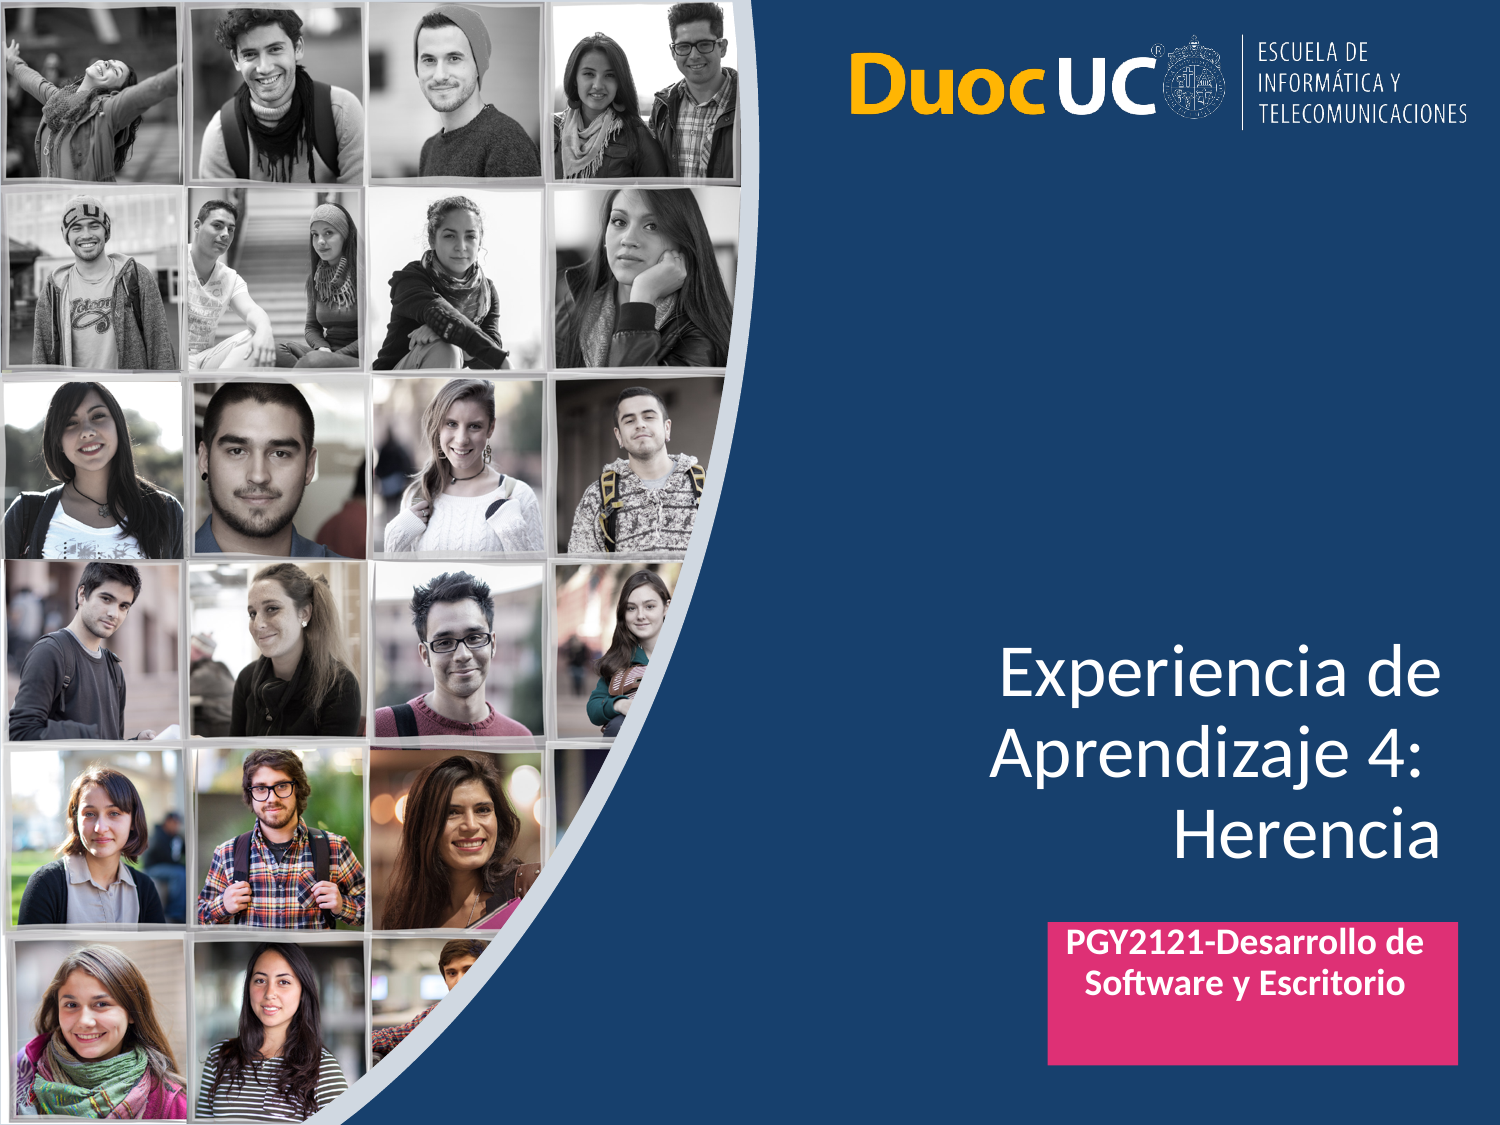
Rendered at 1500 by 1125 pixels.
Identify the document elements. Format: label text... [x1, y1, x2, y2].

title Experiencia de Aprendizaje 4: Herencia [655, 408, 1459, 883]
subtitle PGY2121-Desarrollo de Software y Escritorio [1047, 922, 1459, 1066]
picture [0, 1, 742, 1124]
picture [851, 34, 1467, 131]
